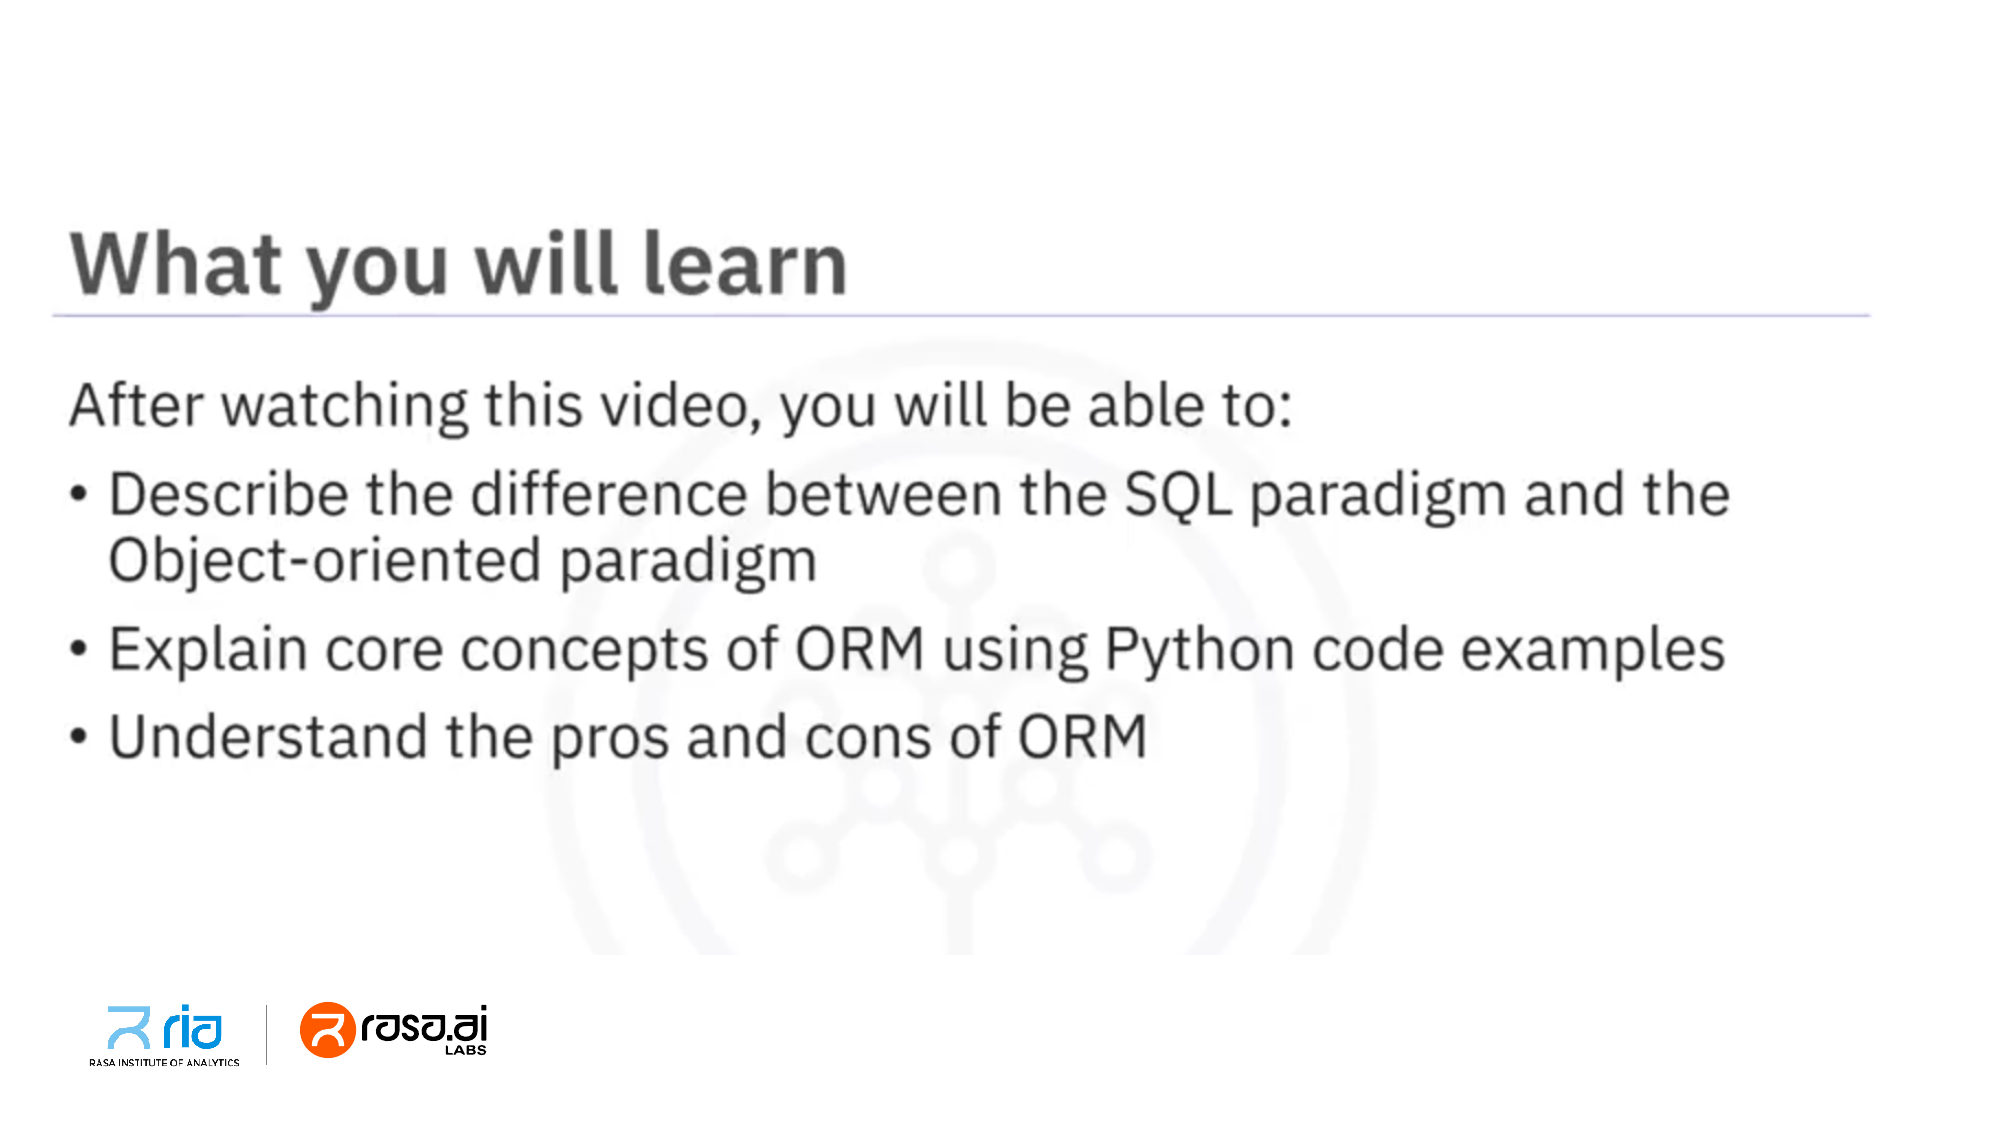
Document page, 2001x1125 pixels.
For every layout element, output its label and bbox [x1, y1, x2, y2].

picture [78, 992, 250, 1078]
picture [0, 169, 2000, 956]
